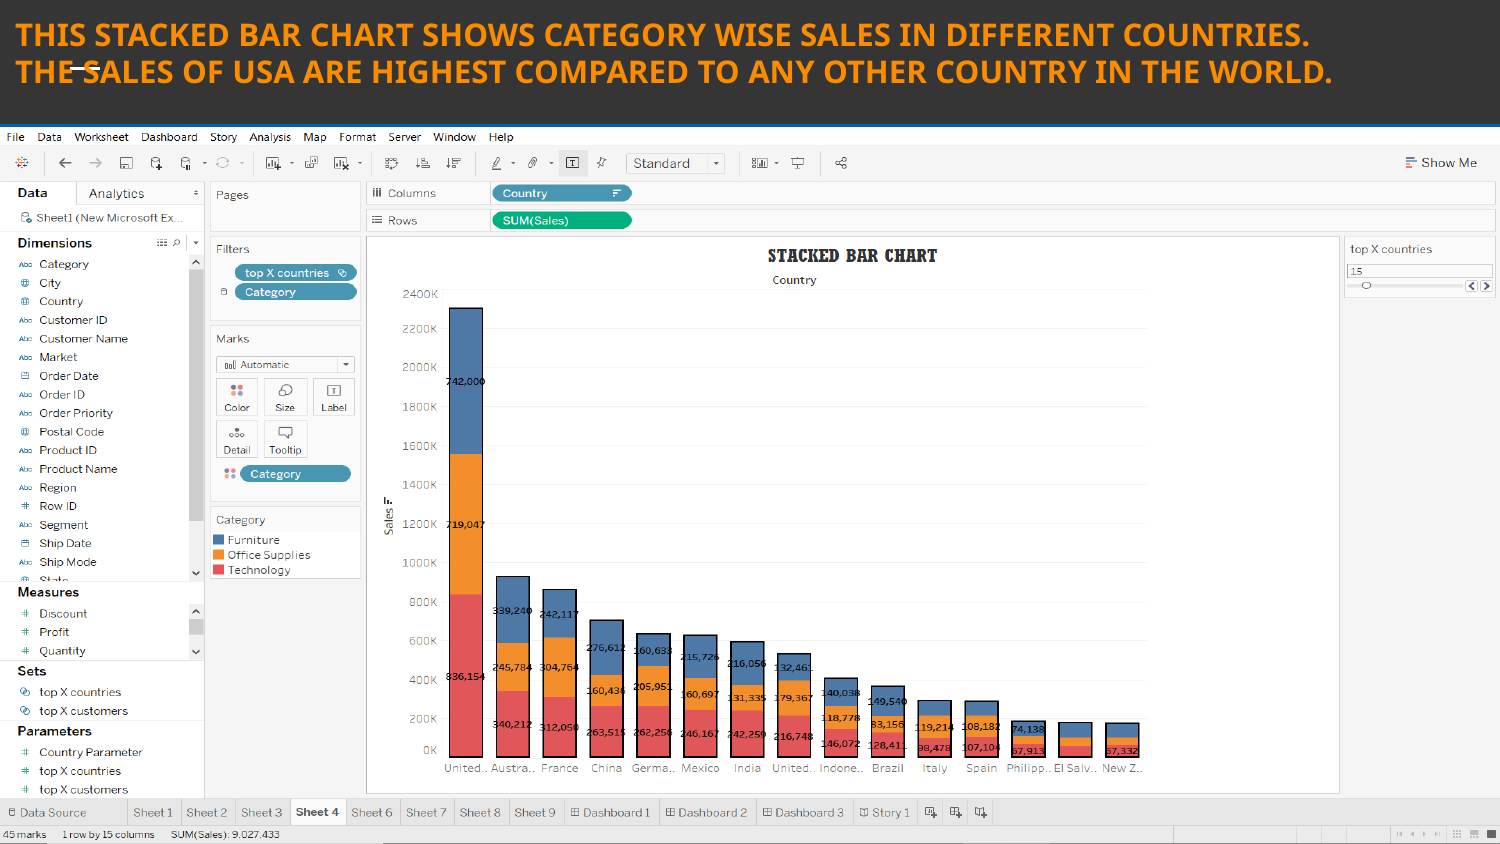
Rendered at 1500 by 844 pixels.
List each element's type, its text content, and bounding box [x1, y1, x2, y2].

picture [0, 124, 1500, 844]
title THIS STACKED BAR CHART SHOWS CATEGORY WISE SALES IN DIFFERENT COUNTRIES. THE SALES OF USA ARE HIGHEST COMPARED TO ANY OTHER COUNTRY IN THE WORLD. [0, 0, 1500, 124]
